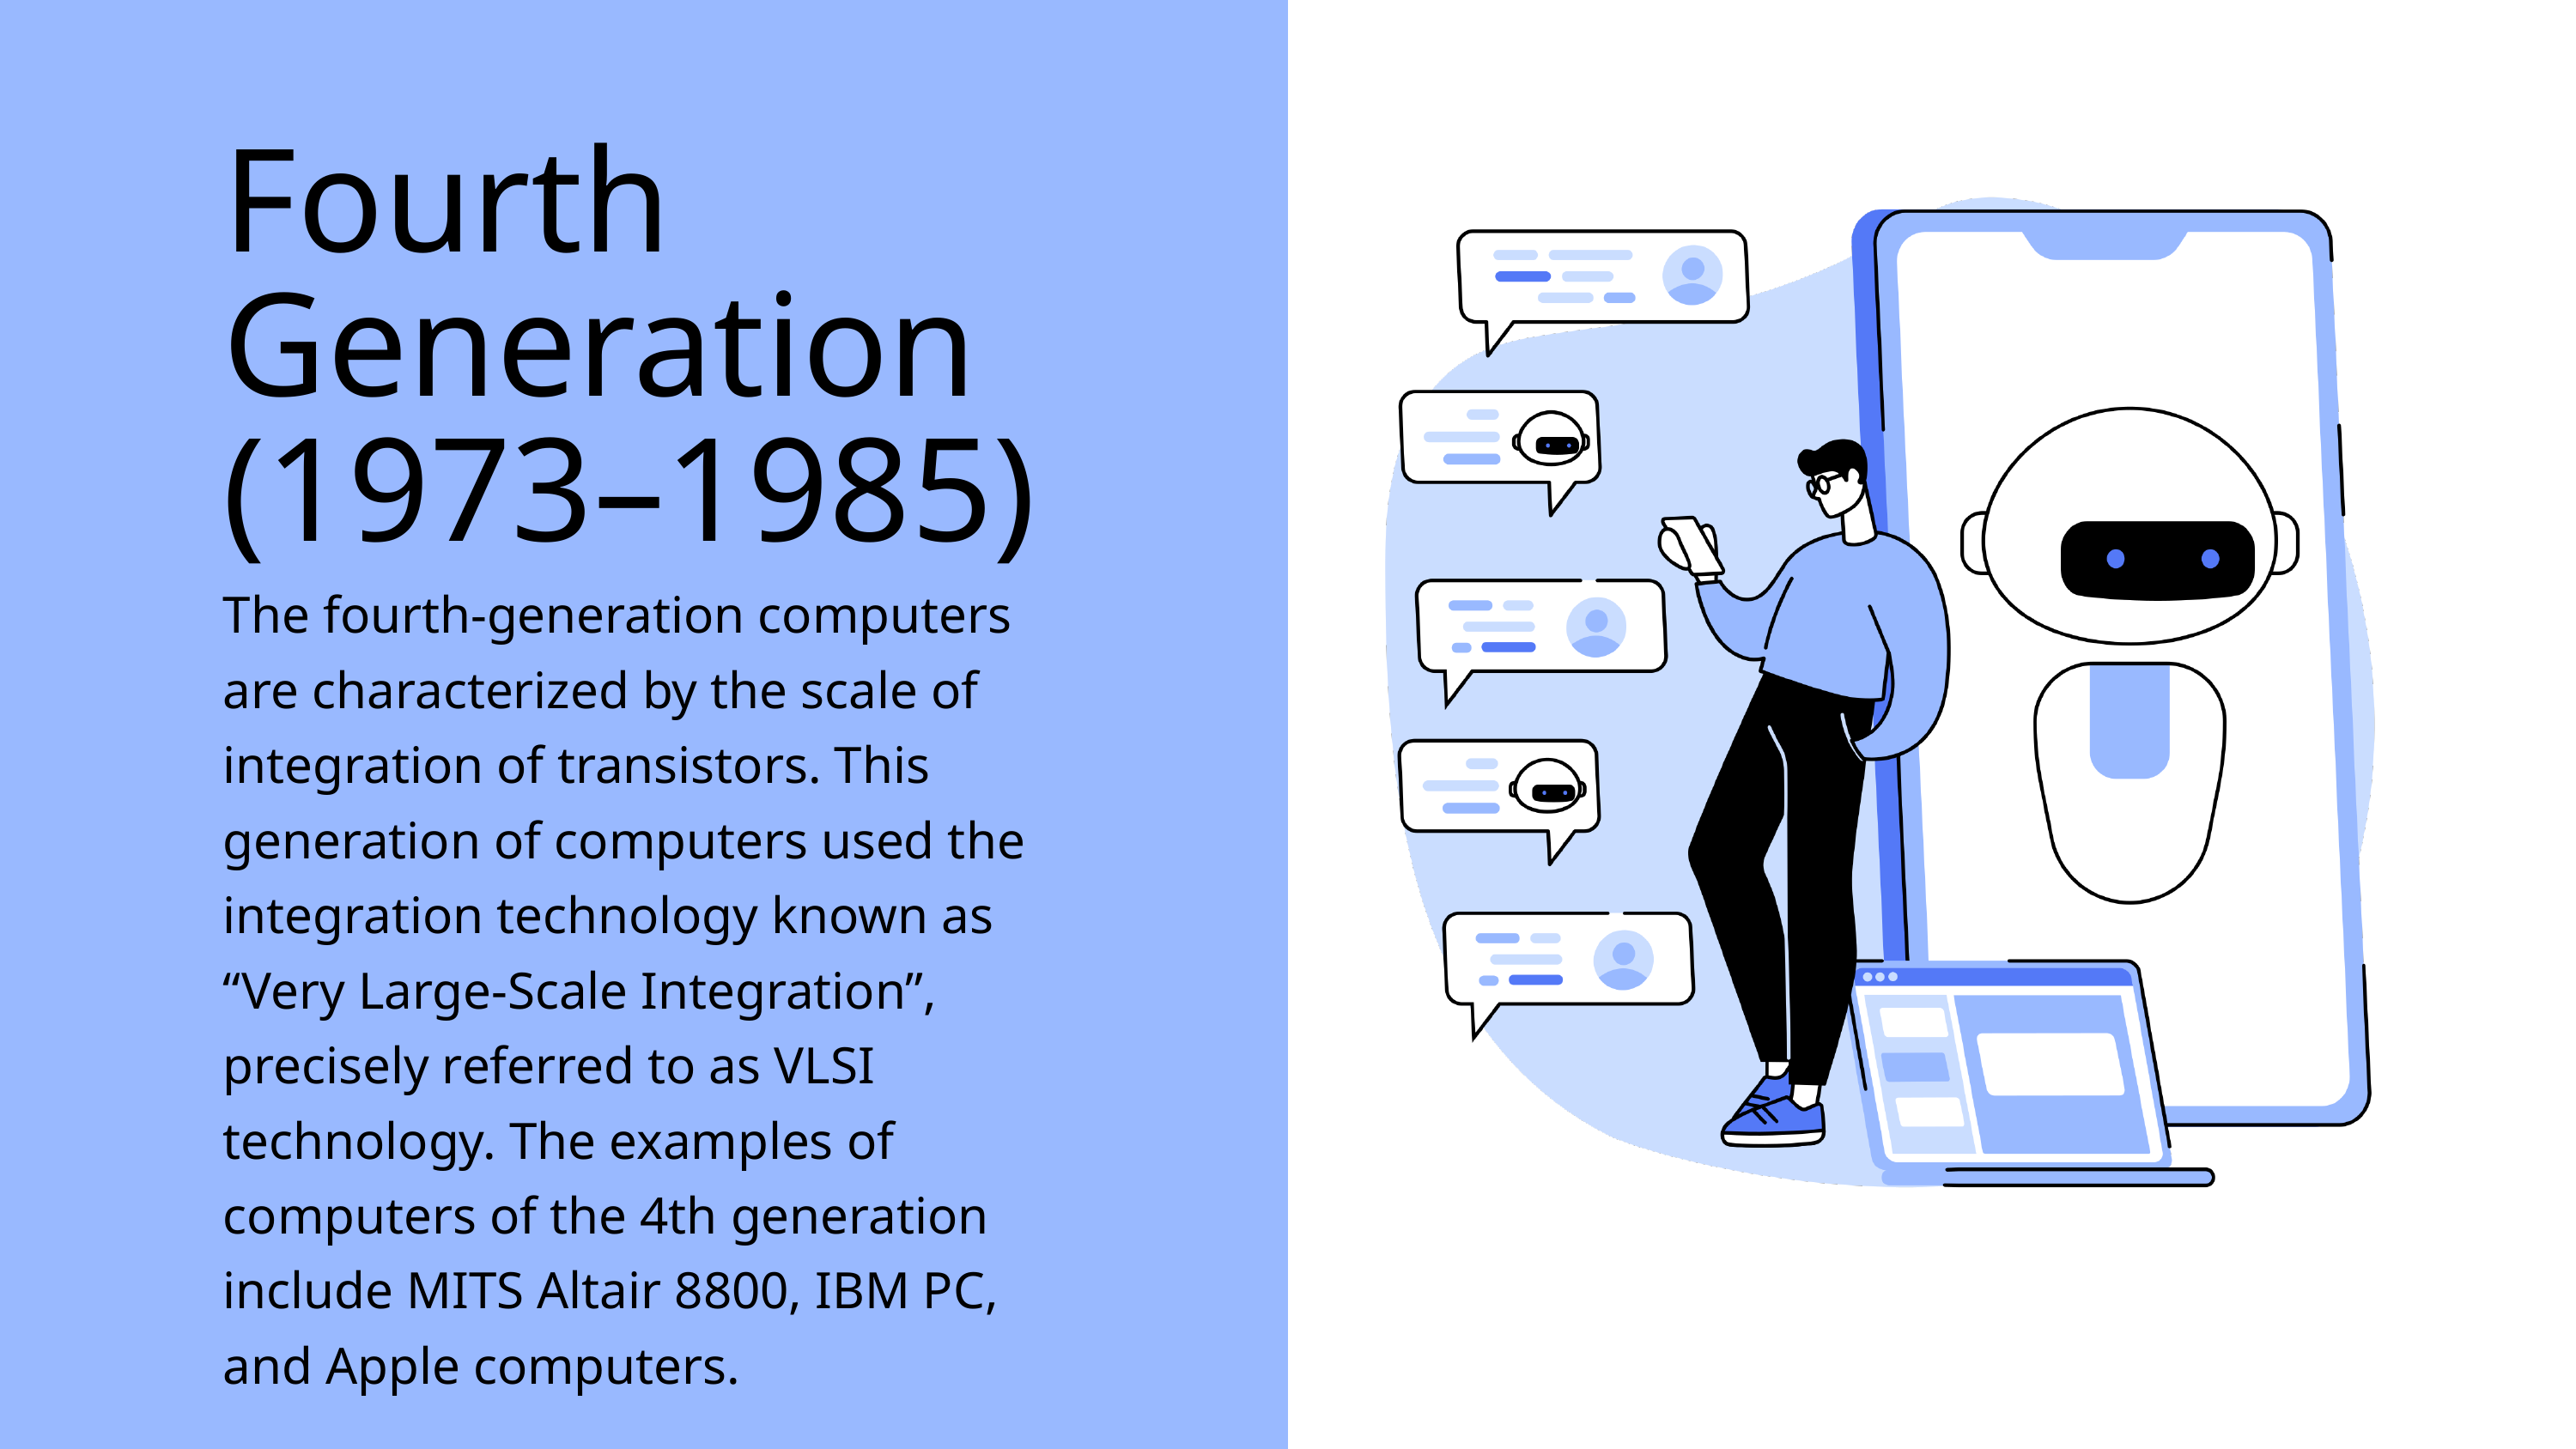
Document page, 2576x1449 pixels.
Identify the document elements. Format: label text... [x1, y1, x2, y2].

text_box Fourth Generation (1973–1985) [222, 136, 1085, 570]
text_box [1287, 0, 2576, 1449]
text_box The fourth-generation computers are characterized by the scale of integration of transistors. This generation of computers used the integration technology known as “Very Large-Scale Integration”, precisely referred to as VLSI technology. The examples of computers of the 4th generation include MITS Altair 8800, IBM PC, and Apple computers. [222, 570, 1085, 1395]
